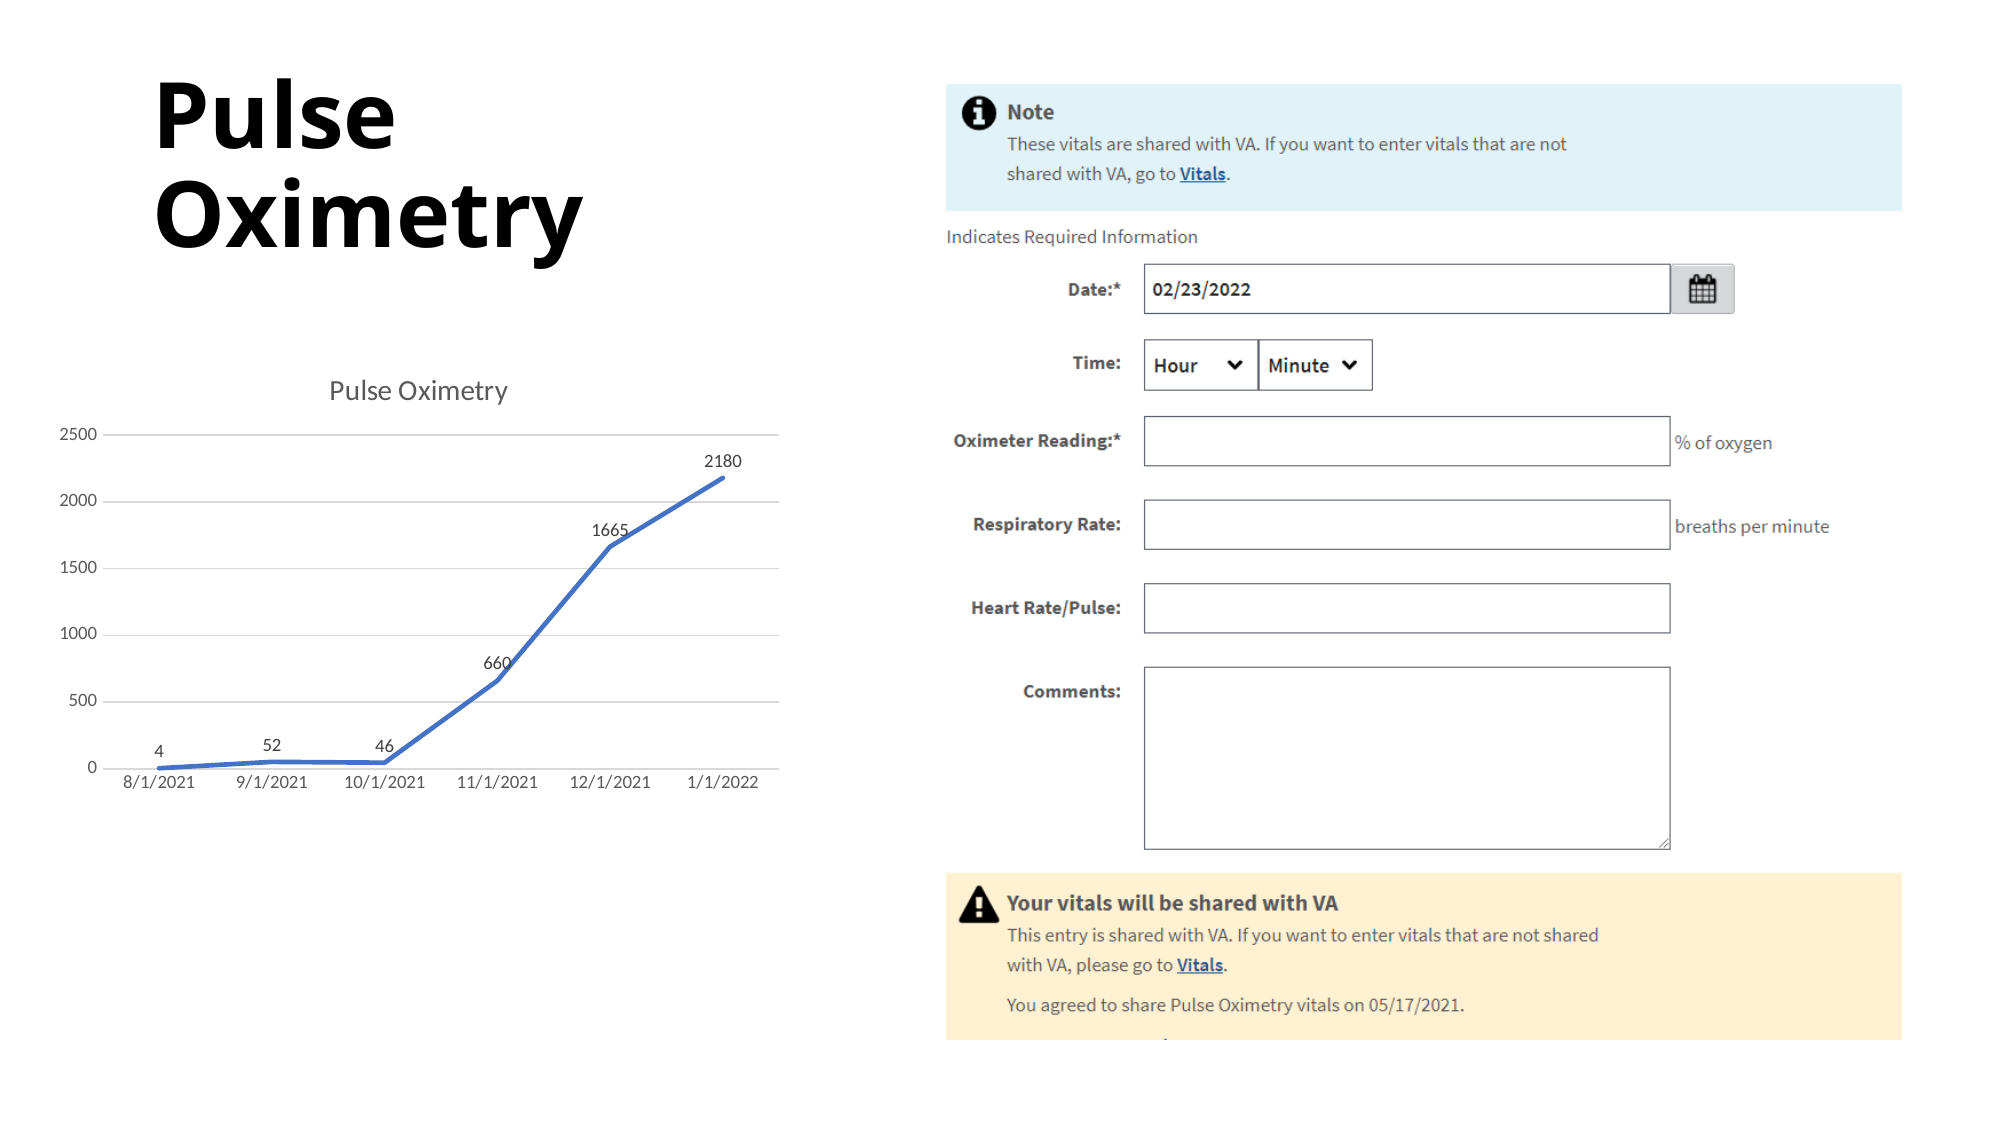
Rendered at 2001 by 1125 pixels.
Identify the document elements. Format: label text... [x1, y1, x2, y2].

chart [44, 352, 795, 803]
title Pulse Oximetry [137, 59, 826, 278]
picture [946, 84, 1902, 1040]
